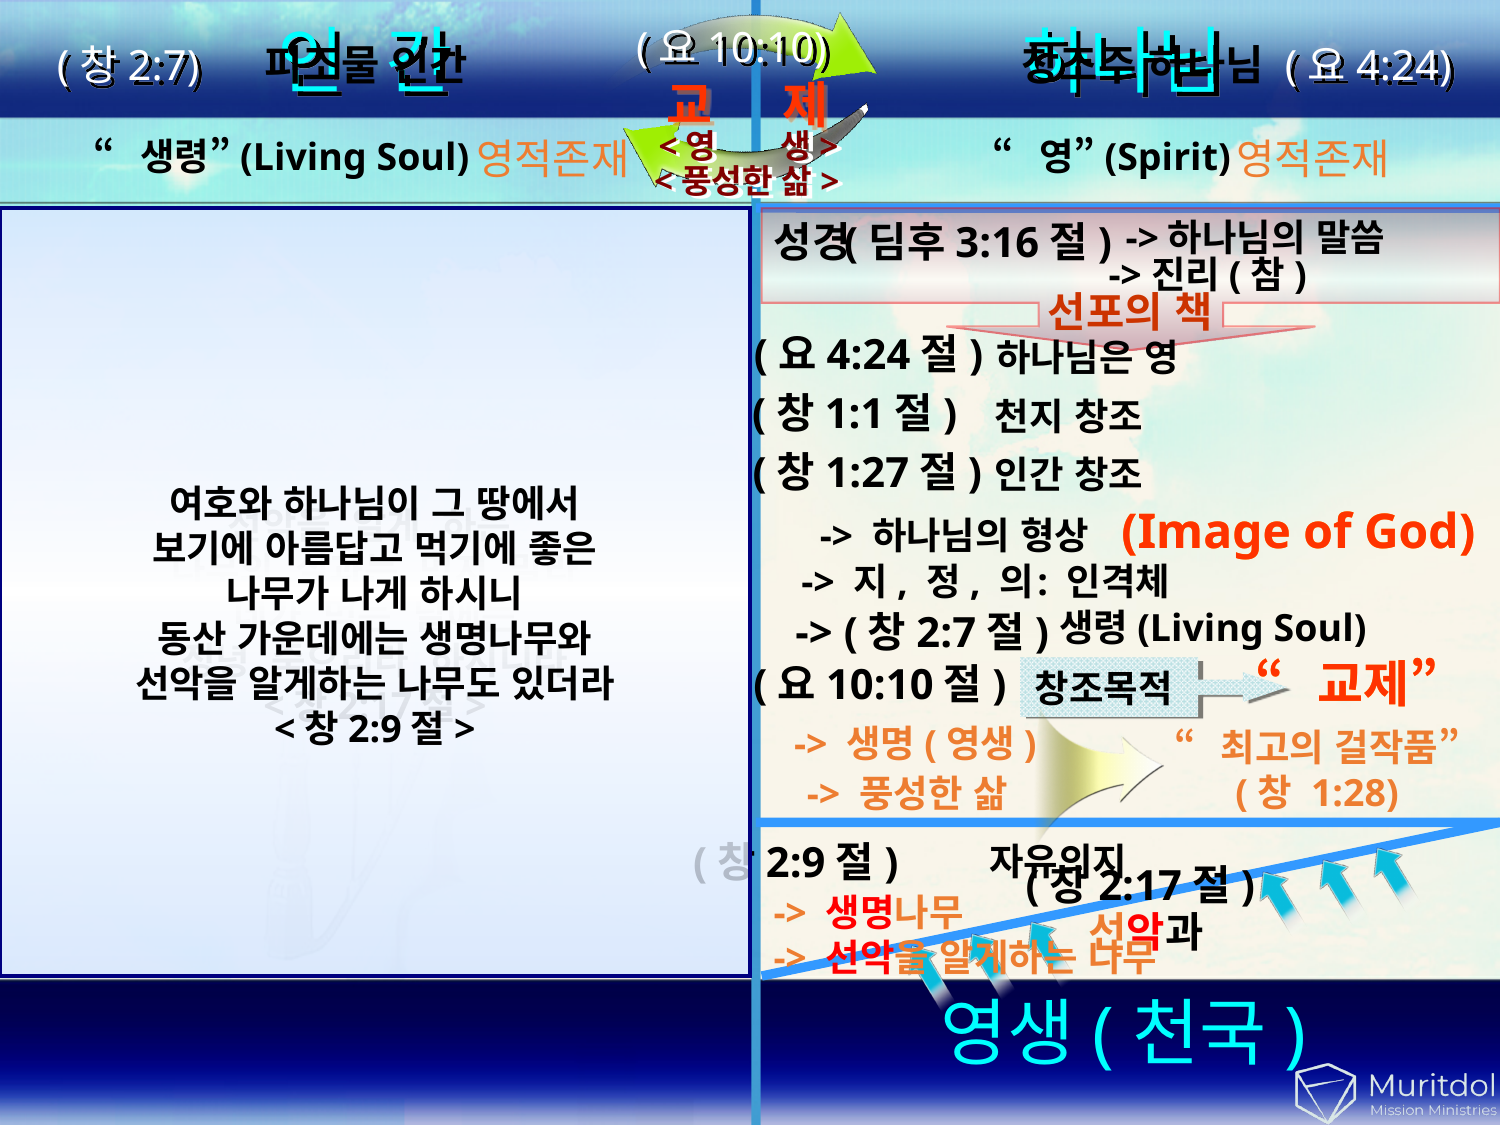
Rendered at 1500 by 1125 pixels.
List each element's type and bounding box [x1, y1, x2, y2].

text_box [619, 12, 863, 209]
text_box [891, 845, 1436, 1012]
text_box [1019, 645, 1436, 721]
picture [0, 0, 1500, 1125]
